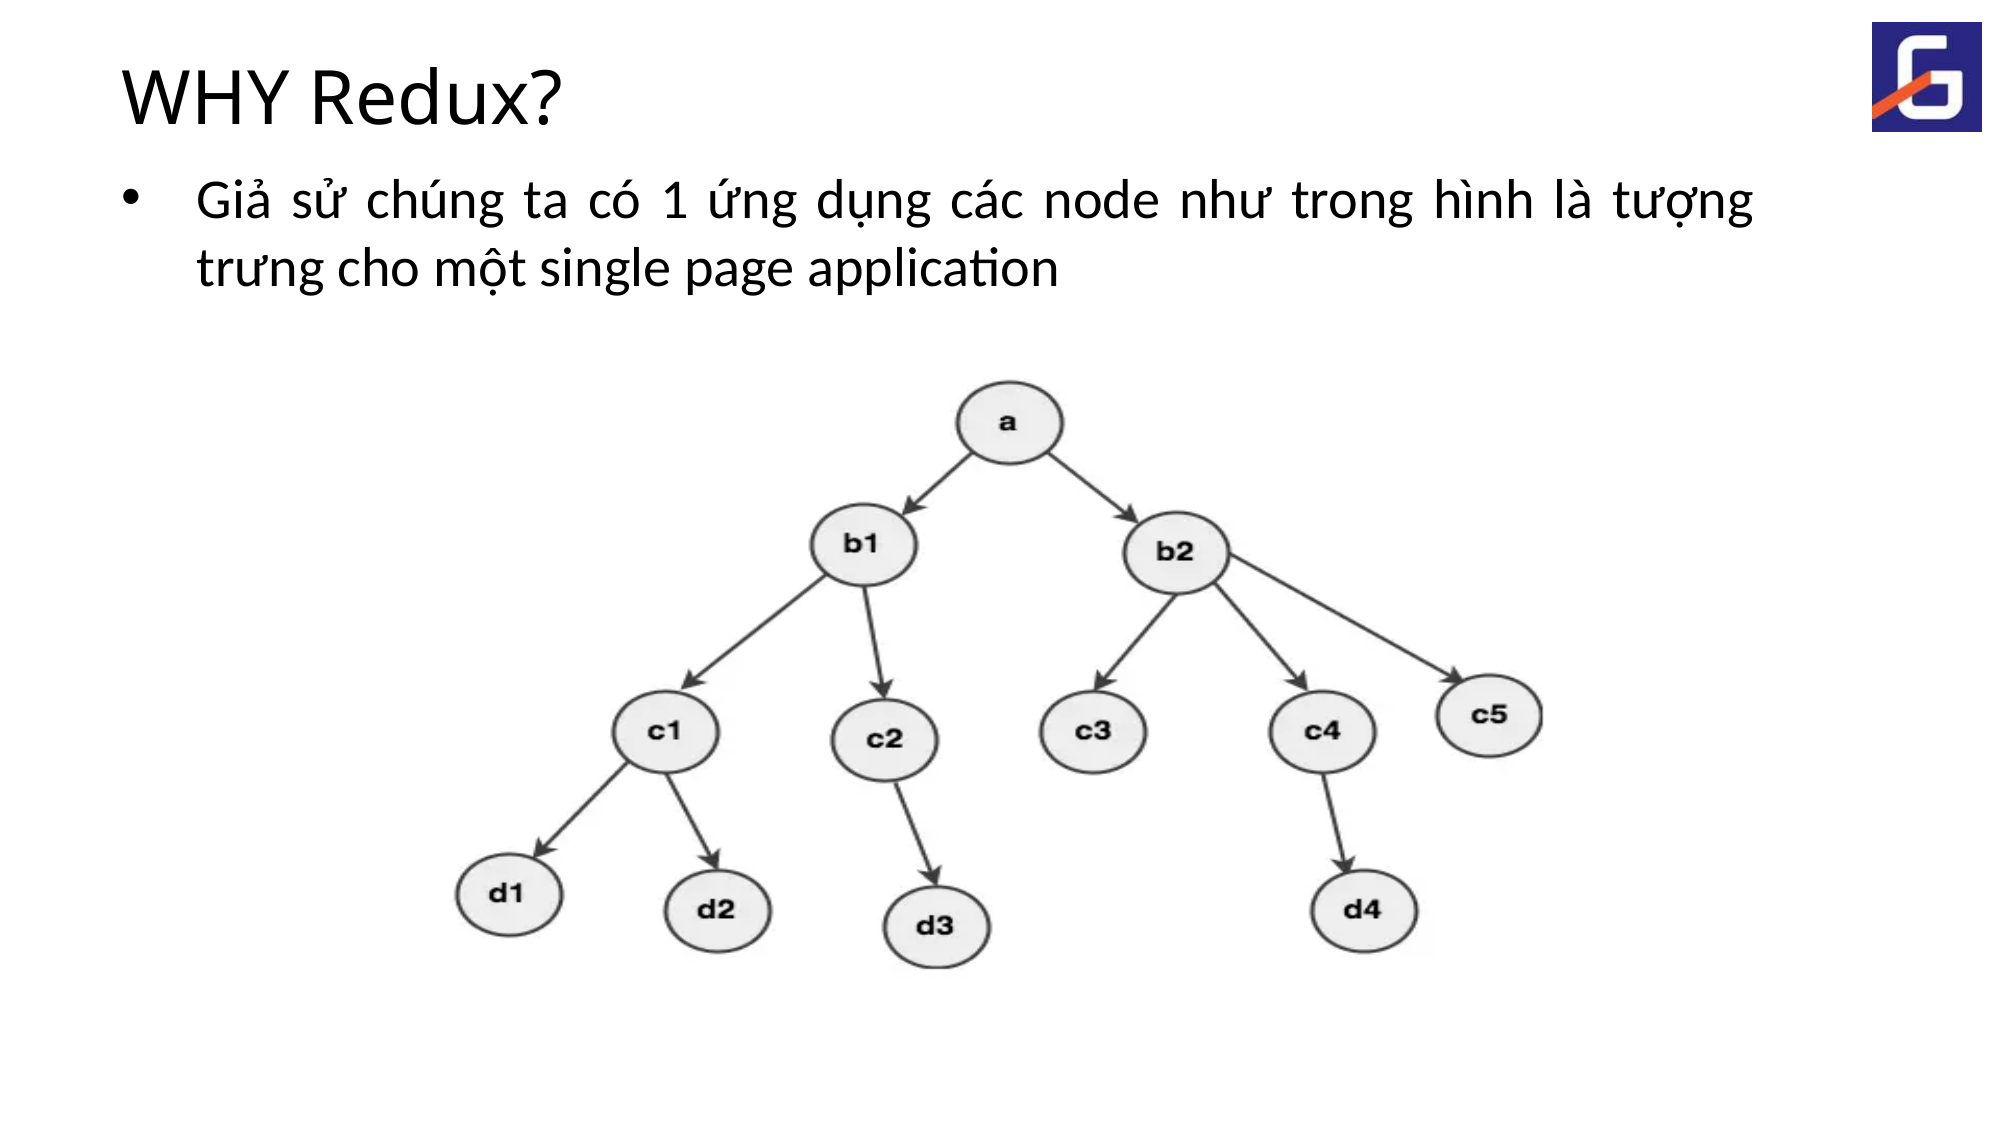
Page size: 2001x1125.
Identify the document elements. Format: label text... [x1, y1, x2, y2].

text_box Giả sử chúng ta có 1 ứng dụng các node như trong hình là tượng trưng cho một single page application [121, 162, 1756, 878]
picture [1872, 22, 1982, 132]
picture [267, 307, 1733, 1019]
text_box WHY Redux? [121, 49, 637, 120]
